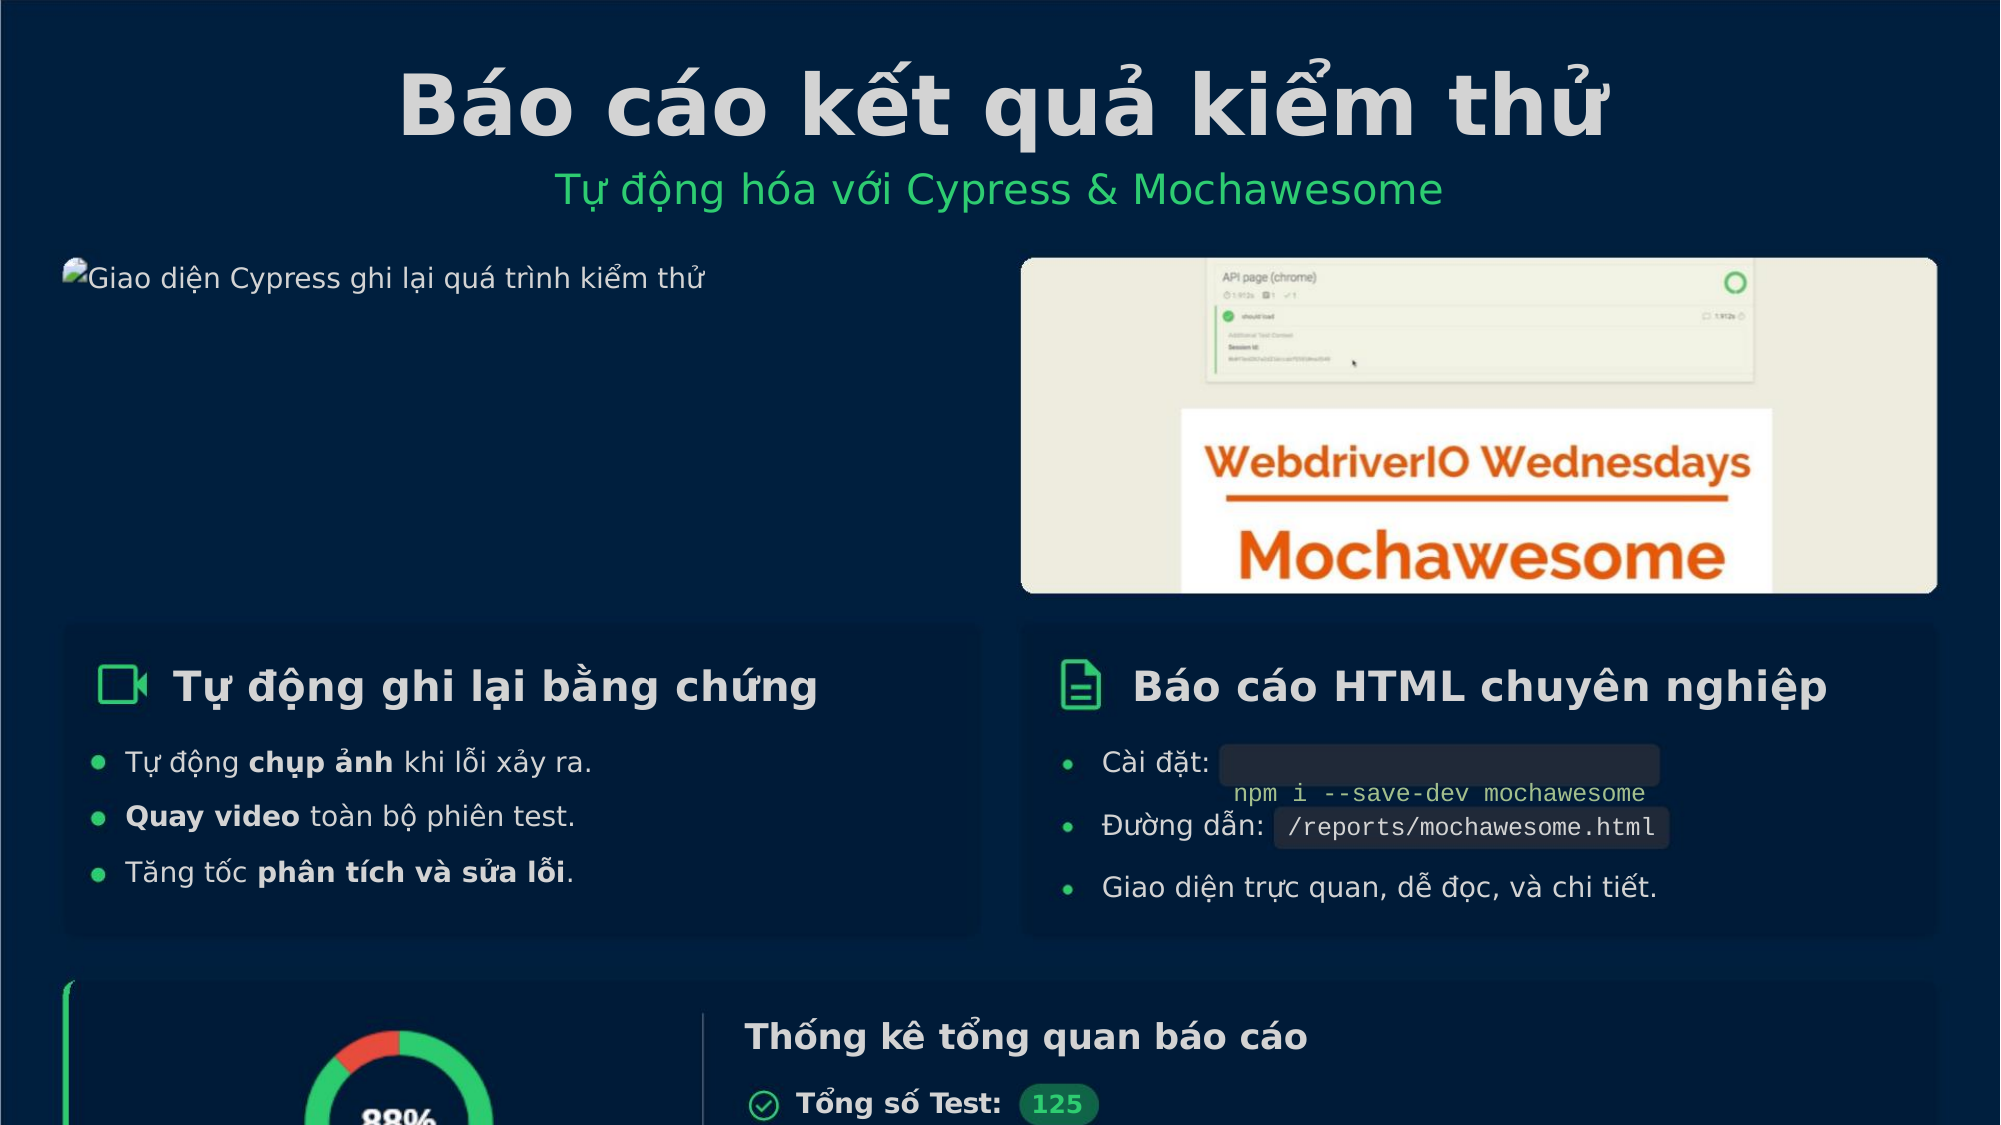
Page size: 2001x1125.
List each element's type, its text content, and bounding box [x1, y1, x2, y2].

text_box Đường dẫn: [1101, 808, 1290, 841]
text_box /reports/mochawesome.html [1287, 812, 1681, 841]
text_box Báo cáo kết quả kiểm thử [396, 54, 1629, 153]
text_box Cài đặt: npm i --save-dev mochawesome [1101, 745, 1670, 806]
text_box Thống kê tổng quan báo cáo [744, 1015, 1330, 1057]
text_box Giao diện Cypress ghi lại quá trình kiểm thử [87, 261, 729, 294]
text_box Tự động hóa với Cypress & Mochawesome [555, 163, 1470, 213]
text_box [0, 0, 2000, 1125]
text_box Giao diện trực quan, dễ đọc, và chi tiết. [1101, 870, 1682, 904]
text_box Tổng số Test: 125 [796, 1086, 1110, 1119]
text_box Tự động ghi lại bằng chứng [173, 660, 844, 710]
text_box Tự động chụp ảnh khi lỗi xảy ra. Quay video toàn bộ phiên test. Tăng tốc phân tích và sửa lỗi. [125, 745, 617, 889]
text_box Báo cáo HTML chuyên nghiệp [1132, 660, 1853, 710]
